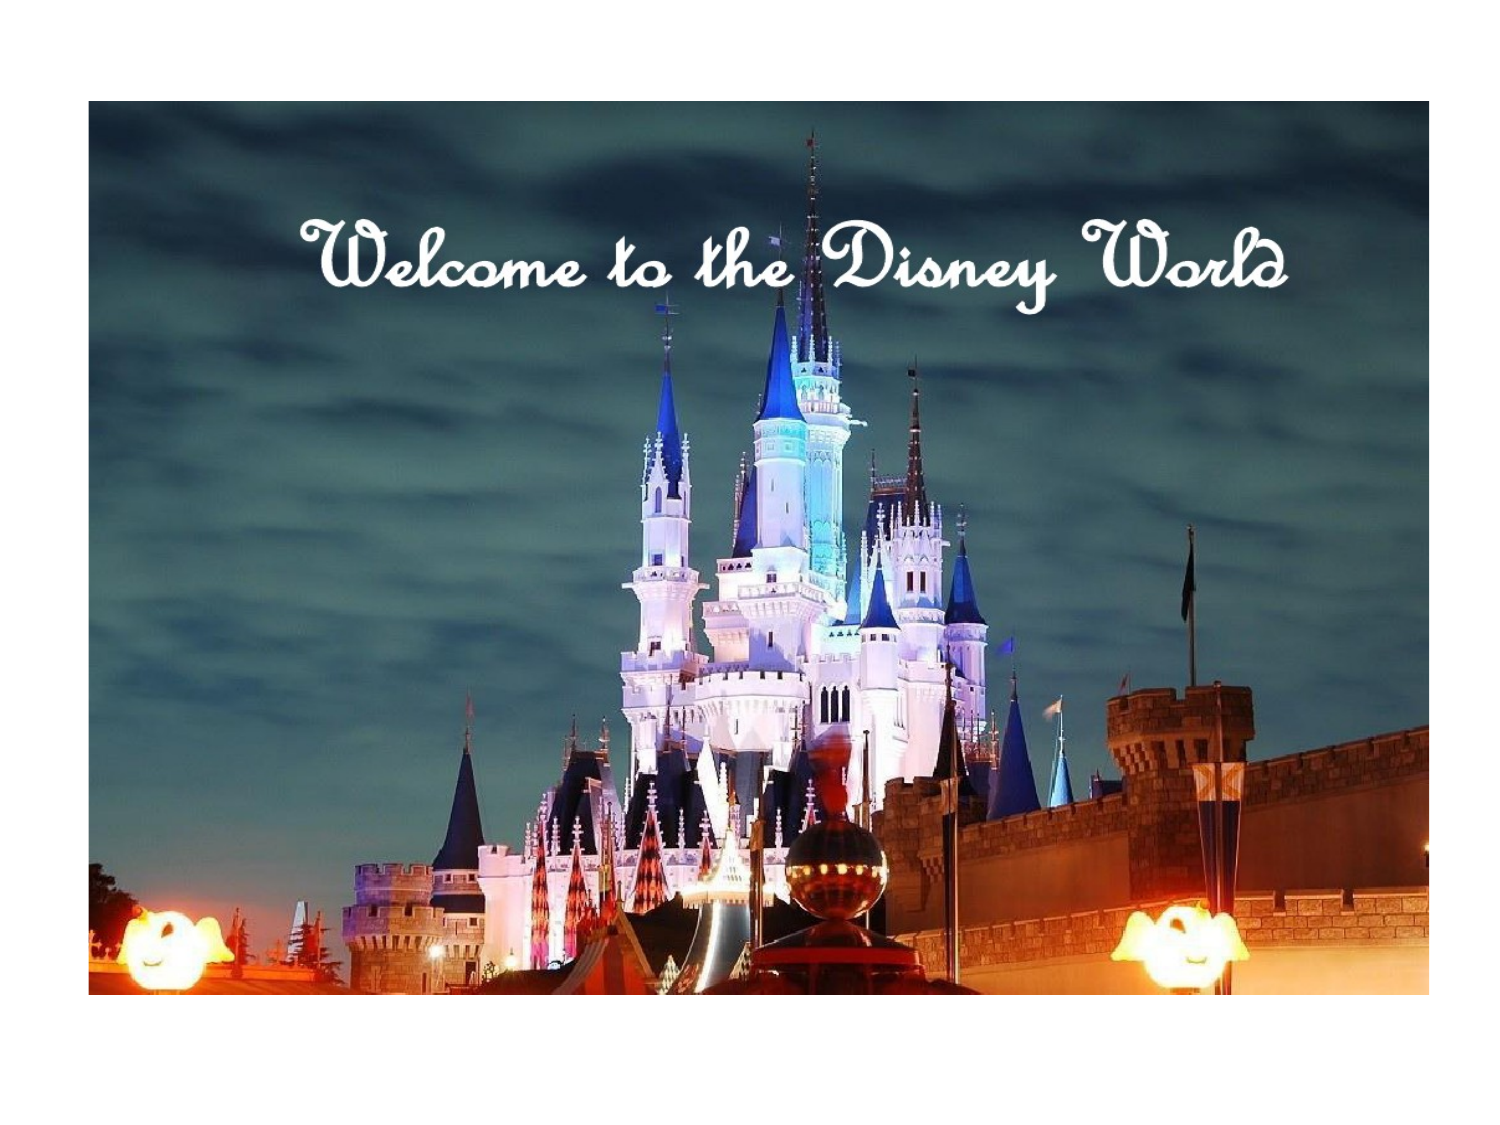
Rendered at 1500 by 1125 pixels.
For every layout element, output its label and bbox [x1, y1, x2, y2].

text_box [88, 101, 1430, 995]
